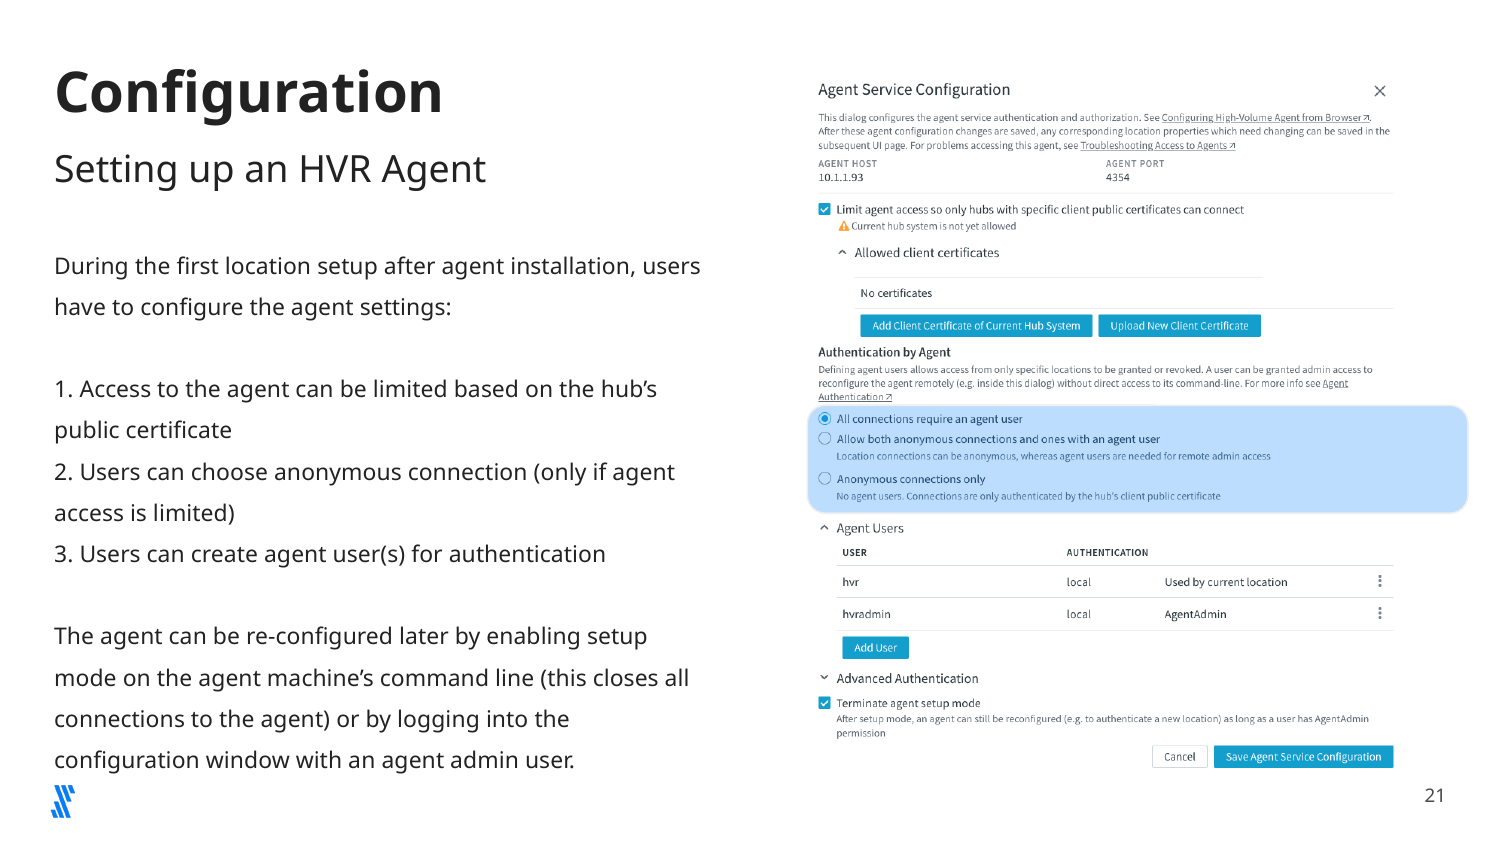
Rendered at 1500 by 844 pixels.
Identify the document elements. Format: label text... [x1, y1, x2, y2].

picture [43, 778, 82, 825]
slide_number ‹#› [1408, 773, 1446, 820]
text_box [1414, 405, 1468, 514]
picture [800, 68, 1409, 776]
title Configuration [54, 56, 1201, 144]
list During the first location setup after agent installation, users have to configure the agent settings: 1. Access to the agent can be limited based on the hub’s public certificate 2. Users can choose anonymous connection (only if agent access is limited) 3. Users can create agent user(s) for authentication The agent can be re-configured later by enabling setup mode on the agent machine’s command line (this closes all connections to the agent) or by logging into the configuration window with an agent admin user. [54, 237, 709, 622]
subtitle Setting up an HVR Agent [54, 144, 795, 190]
